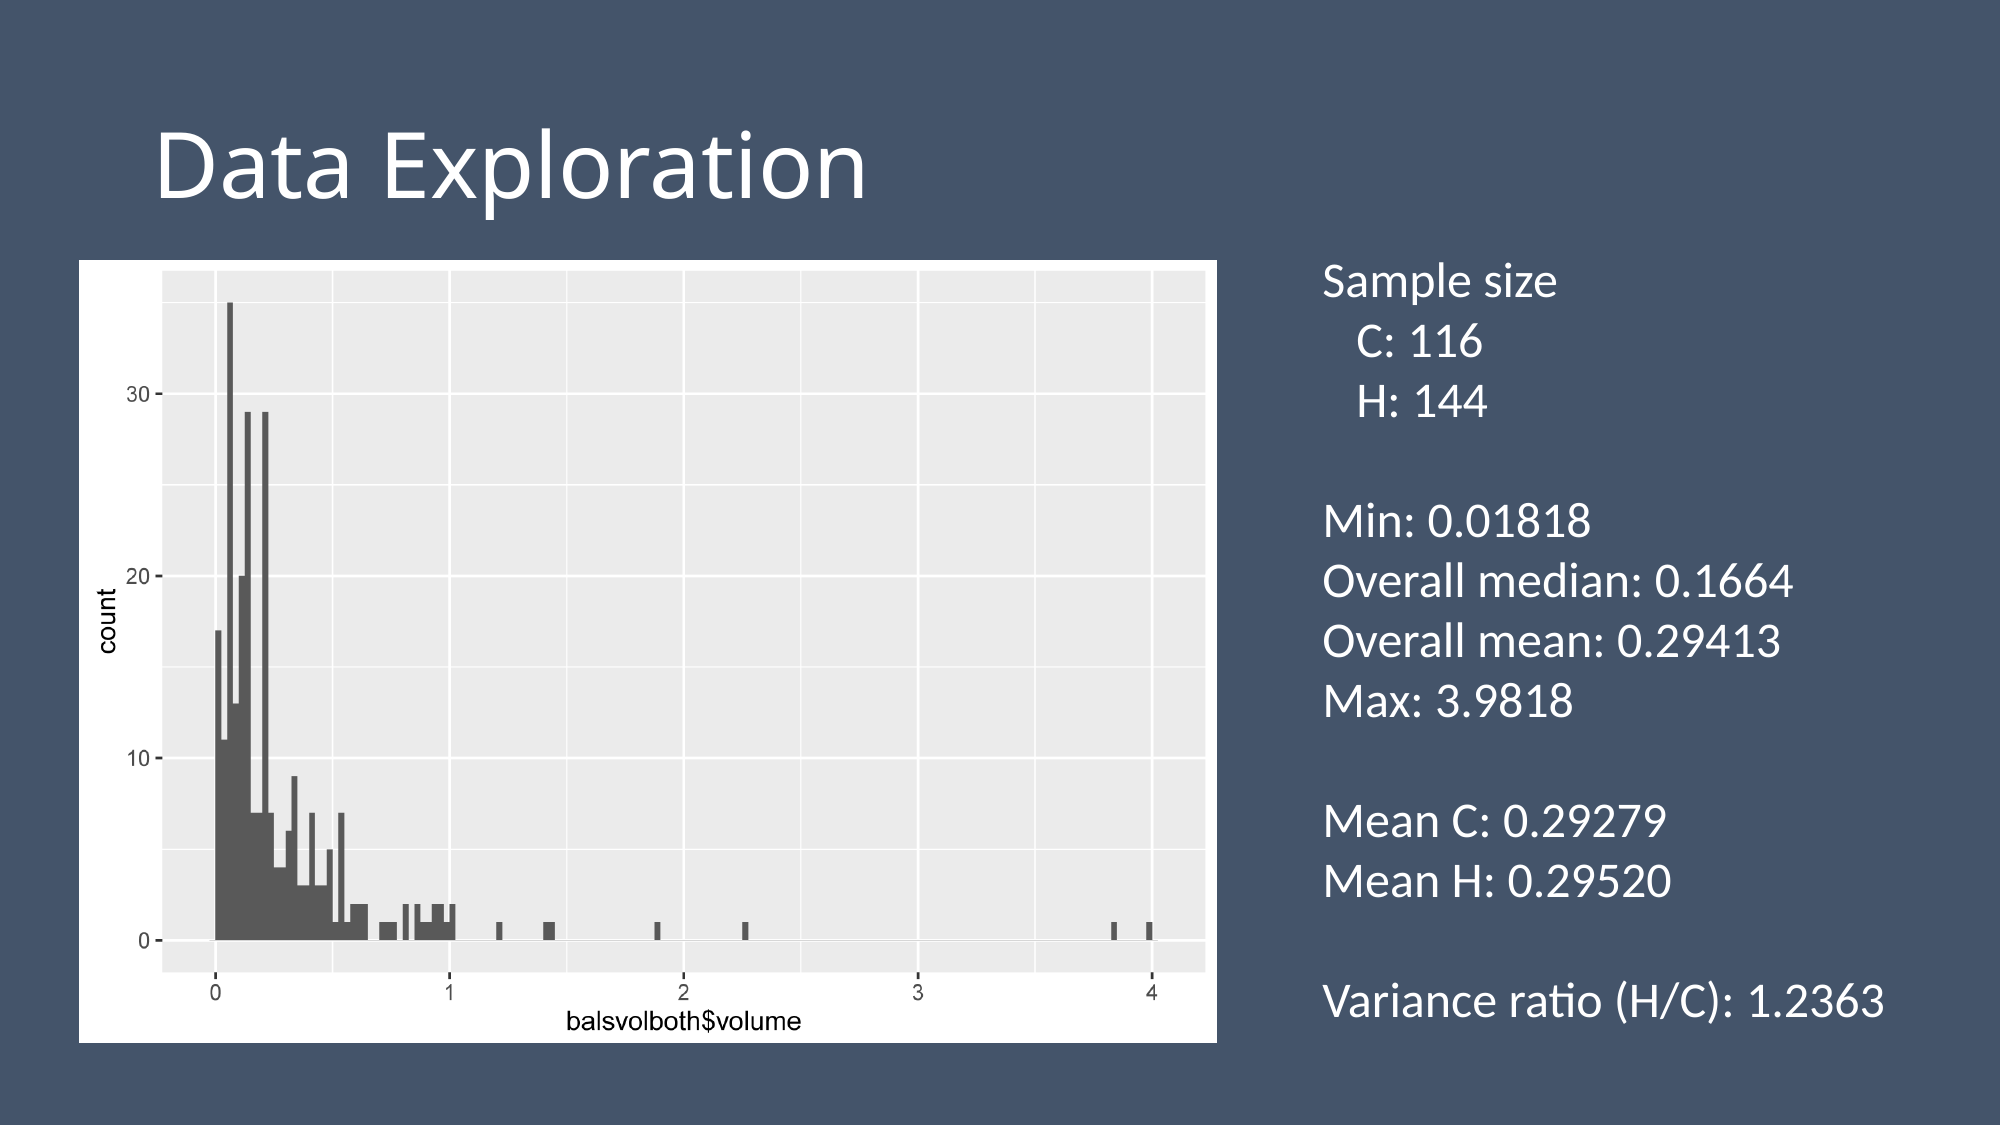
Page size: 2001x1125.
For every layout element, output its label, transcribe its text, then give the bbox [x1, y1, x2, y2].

text_box Sample size C: 116 H: 144 Min: 0.01818 Overall median: 0.1664 Overall mean: 0.29413 Max: 3.9818 Mean C: 0.29279 Mean H: 0.29520 Variance ratio (H/C): 1.2363 [1307, 239, 1902, 1035]
picture [79, 260, 1217, 1043]
title Data Exploration [137, 59, 1863, 278]
